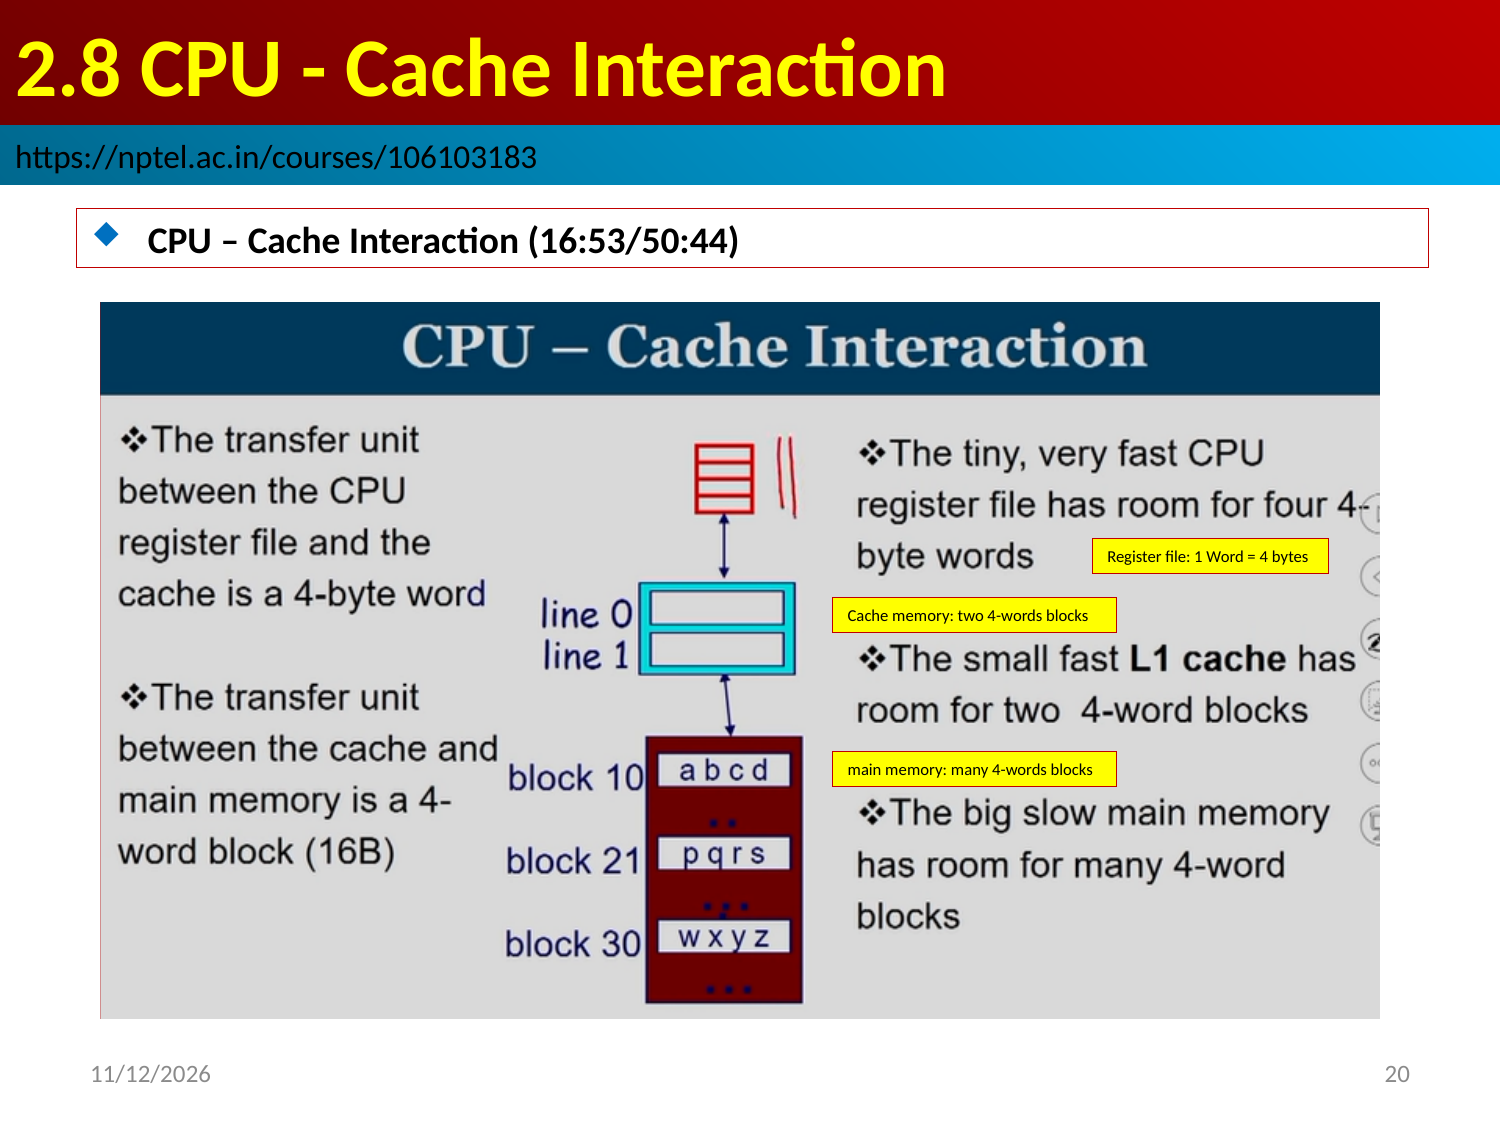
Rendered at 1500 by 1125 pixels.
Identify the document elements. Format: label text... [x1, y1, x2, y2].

title 2.8 CPU - Cache Interaction [0, 0, 1500, 125]
text_box https://nptel.ac.in/courses/106103183 [0, 125, 1500, 185]
slide_number 20 [1074, 1042, 1425, 1103]
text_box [100, 302, 1381, 1019]
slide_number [75, 1042, 425, 1103]
subtitle CPU – Cache Interaction (16:53/50:44) [76, 208, 1429, 268]
